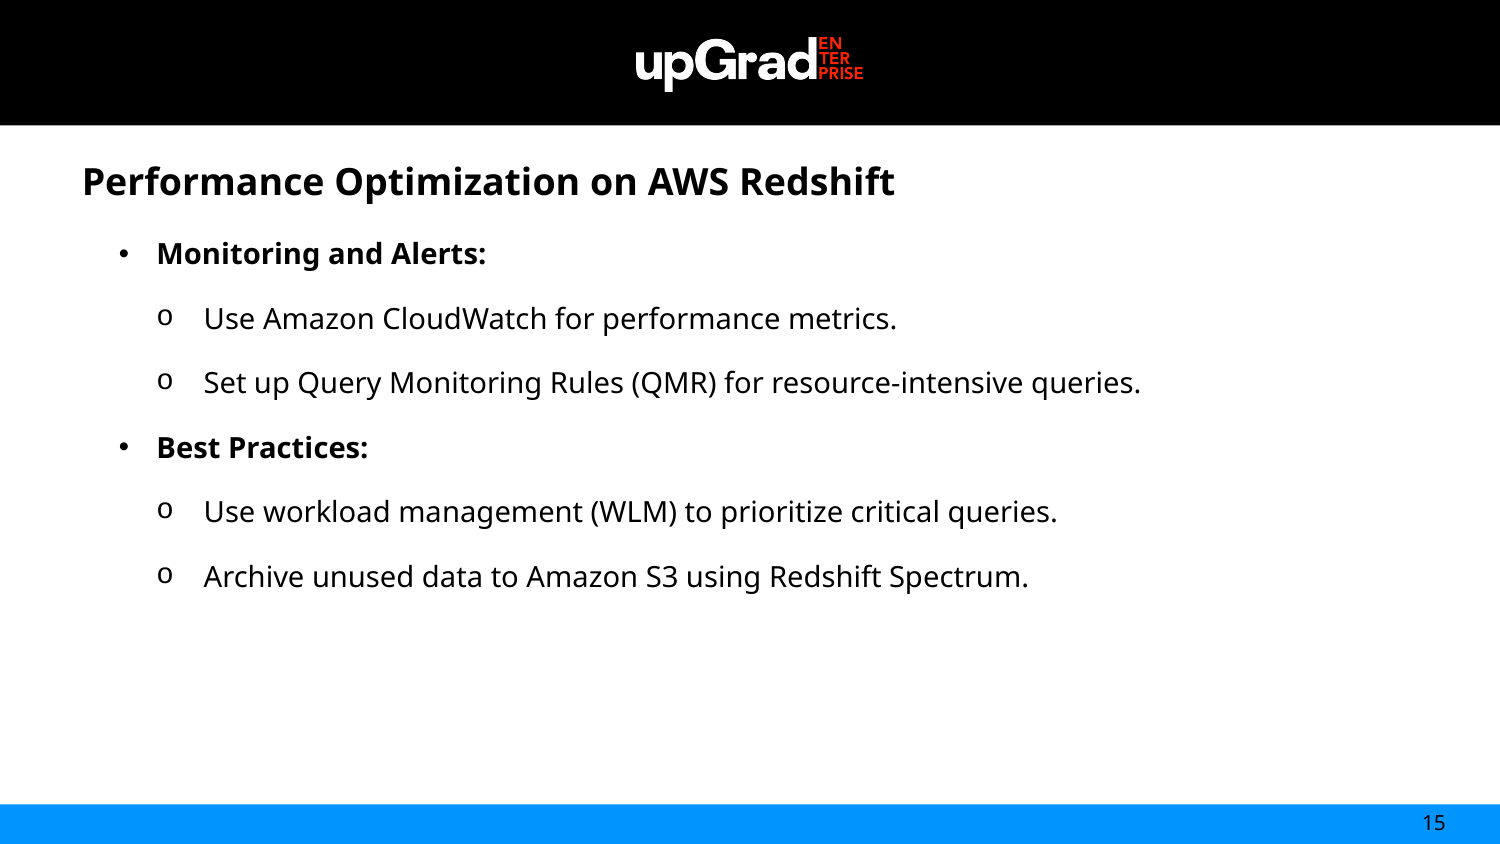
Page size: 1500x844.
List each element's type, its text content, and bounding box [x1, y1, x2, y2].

text_box Monitoring and Alerts: Use Amazon CloudWatch for performance metrics. Set up Query Monitoring Rules (QMR) for resource-intensive queries. Best Practices: Use workload management (WLM) to prioritize critical queries. Archive unused data to Amazon S3 using Redshift Spectrum. [66, 219, 1461, 601]
text_box 15 [1386, 802, 1461, 844]
picture [636, 37, 863, 92]
text_box Performance Optimization on AWS Redshift [66, 127, 1422, 207]
